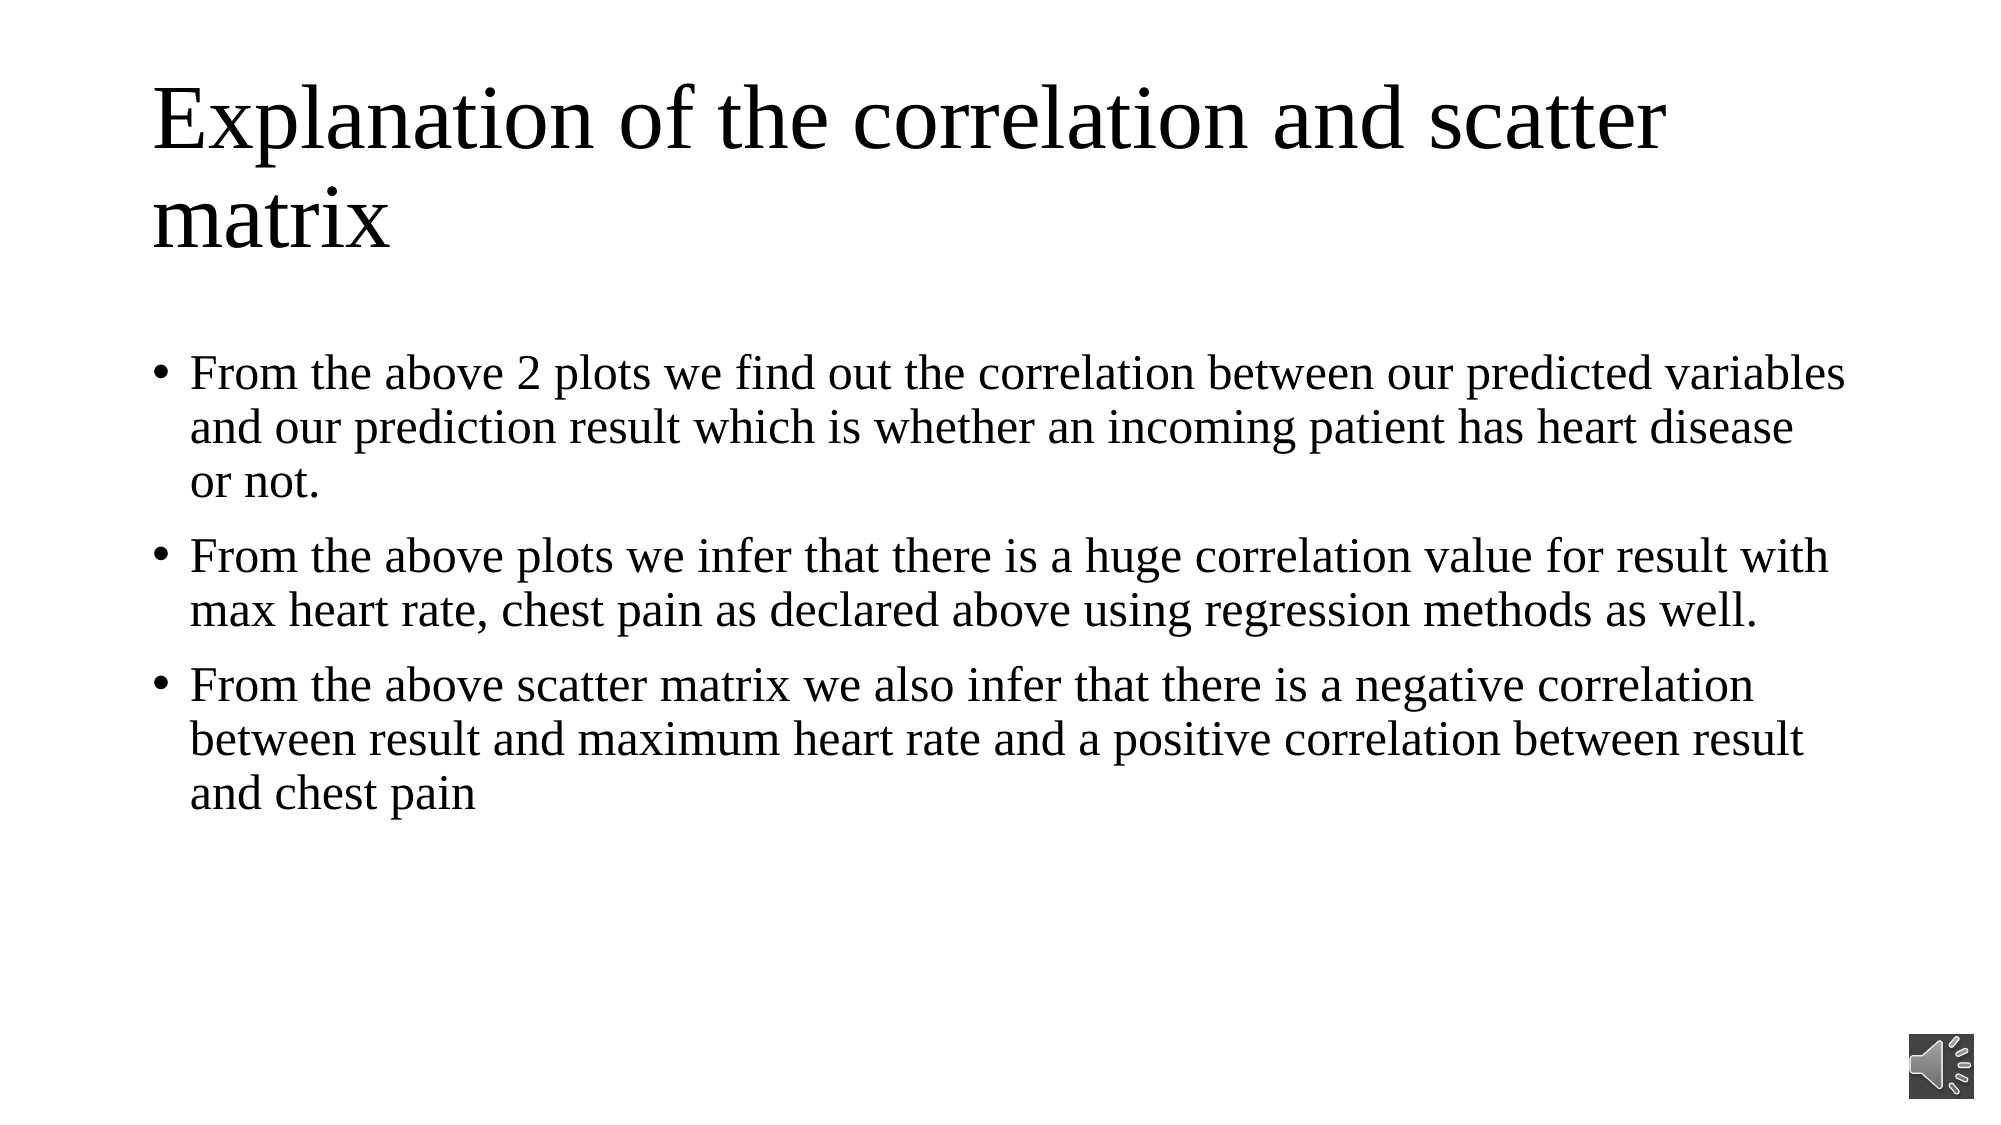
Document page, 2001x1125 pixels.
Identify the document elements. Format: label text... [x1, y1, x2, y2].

list From the above 2 plots we find out the correlation between our predicted variables and our prediction result which is whether an incoming patient has heart disease or not. From the above plots we infer that there is a huge correlation value for result with max heart rate, chest pain as declared above using regression methods as well. From the above scatter matrix we also infer that there is a negative correlation between result and maximum heart rate and a positive correlation between result and chest pain [137, 339, 1863, 1014]
title Explanation of the correlation and scatter matrix [137, 59, 1863, 278]
picture [1908, 1033, 1975, 1100]
